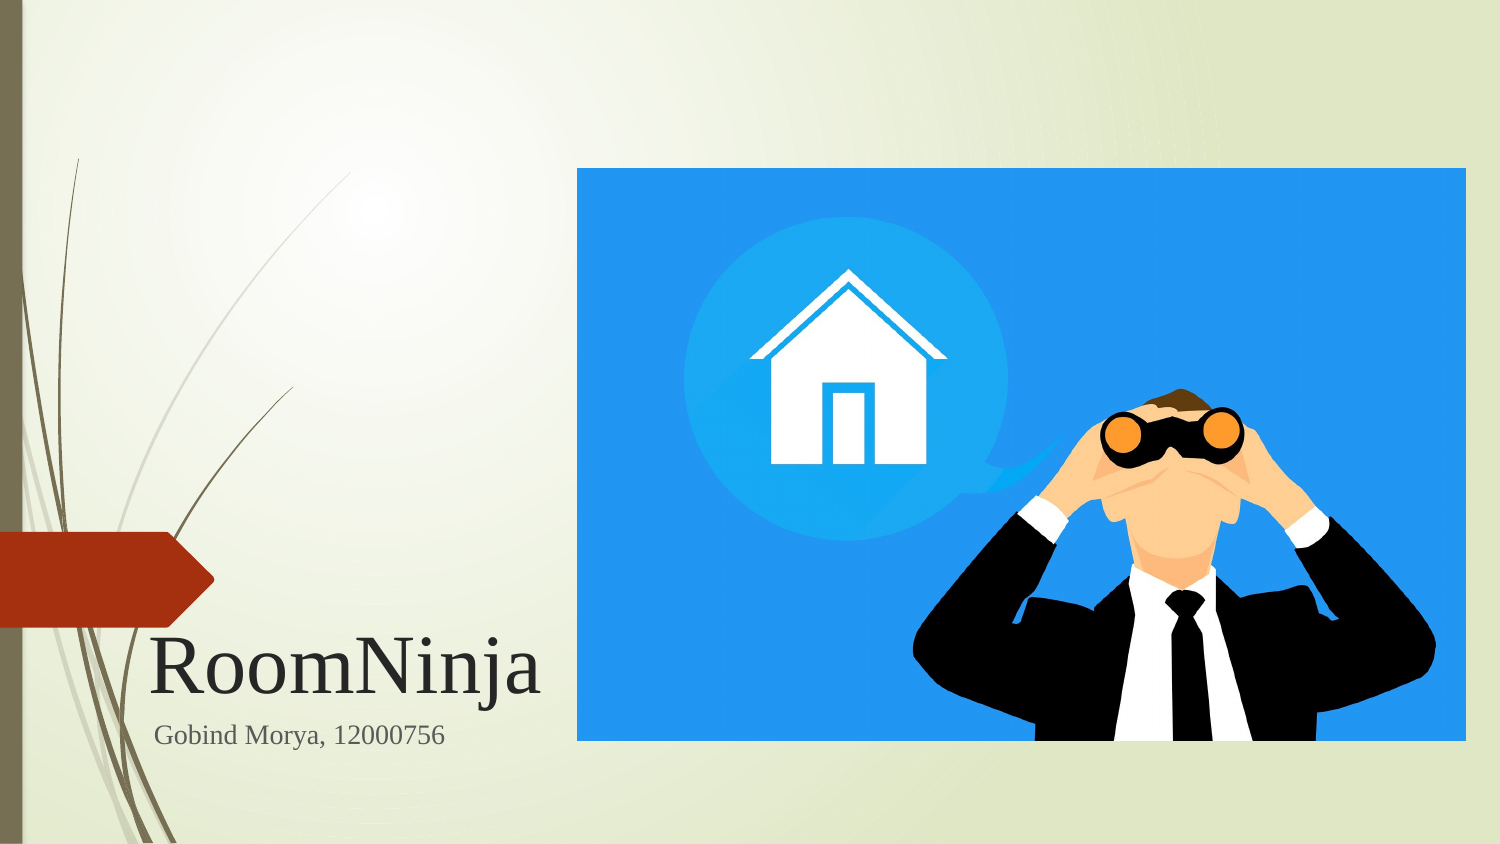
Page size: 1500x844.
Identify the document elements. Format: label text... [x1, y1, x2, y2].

picture [577, 167, 1466, 741]
subtitle Gobind Morya, 12000756 [138, 701, 1017, 792]
title RoomNinja [133, 163, 1012, 726]
